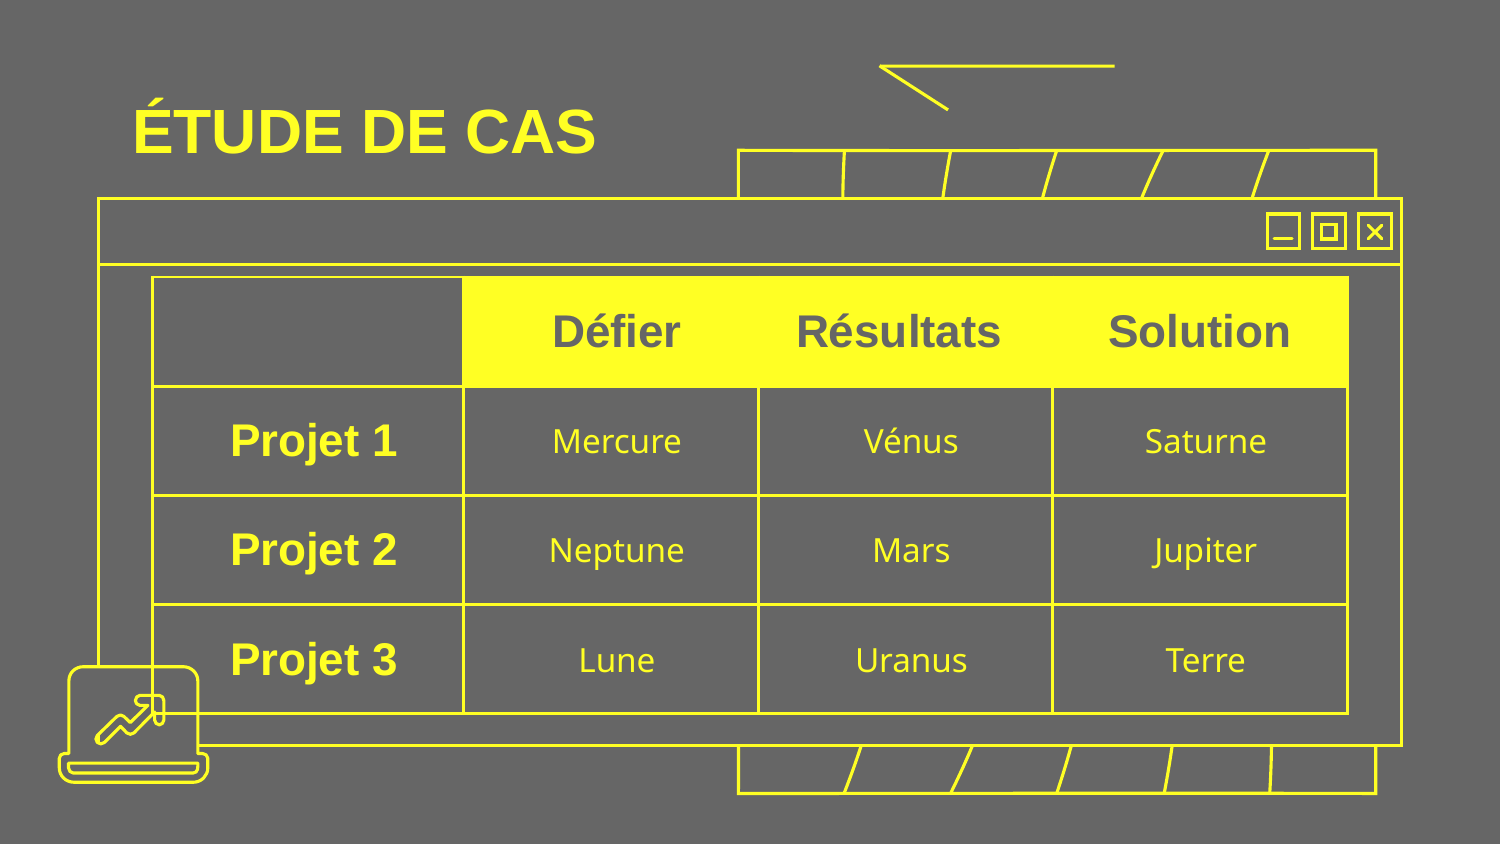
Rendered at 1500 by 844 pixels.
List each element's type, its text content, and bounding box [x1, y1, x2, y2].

table_cell Uranus [760, 606, 1051, 712]
table_cell Neptune [465, 497, 757, 603]
table_cell Projet 3 [154, 606, 462, 712]
table_cell Vénus [760, 388, 1051, 494]
table_cell Terre [1054, 606, 1346, 712]
table_cell Projet 2 [154, 497, 462, 603]
table_cell Projet 1 [154, 388, 462, 494]
table_cell Jupiter [1054, 497, 1346, 603]
table_header [154, 278, 462, 385]
table_cell Saturne [1054, 388, 1346, 494]
table_cell Mars [760, 497, 1051, 603]
table_cell Lune [465, 606, 757, 712]
title ÉTUDE DE CAS [116, 76, 1383, 171]
table_header Solution [1054, 278, 1346, 385]
table_cell Mercure [465, 388, 757, 494]
table_header Défier [465, 278, 757, 385]
table_header Résultats [760, 278, 1051, 385]
